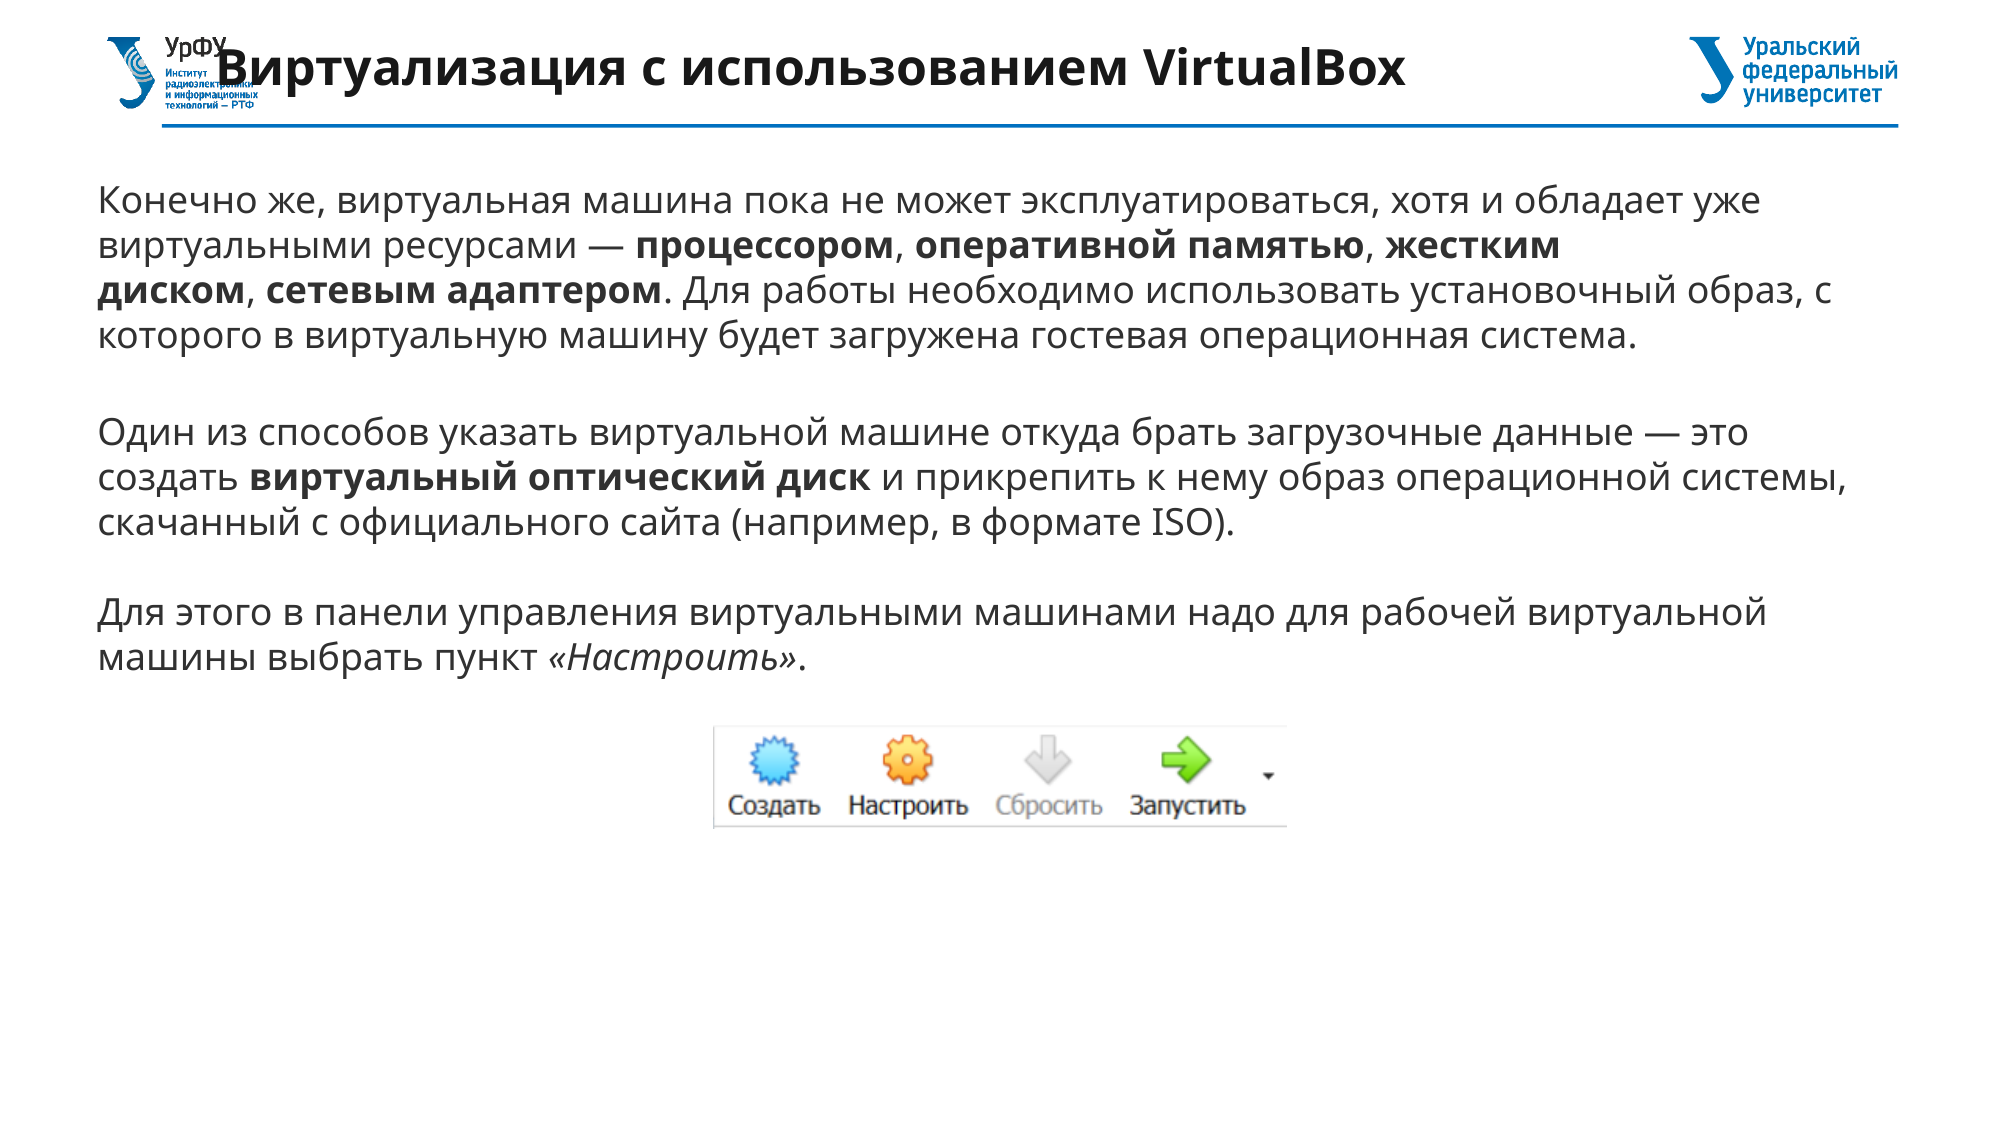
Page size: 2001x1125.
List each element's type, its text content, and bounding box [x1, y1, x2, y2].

text_box Виртуализация с использованием VirtualBox [200, 28, 1421, 103]
text_box Конечно же, виртуальная машина пока не может эксплуатироваться, хотя и обладает уже виртуальными ресурсами — процессором, оперативной памятью, жестким диском, сетевым адаптером. Для работы необходимо использовать установочный образ, с которого в виртуальную машину будет загружена гостевая операционная система. [82, 168, 1880, 363]
text_box [161, 123, 1899, 129]
text_box Один из способов указать виртуальной машине откуда брать загрузочные данные — это создать виртуальный оптический диск и прикрепить к нему образ операционной системы, скачанный с официального сайта (например, в формате ISO). Для этого в панели управления виртуальными машинами надо для рабочей виртуальной машины выбрать пункт «Настроить». [82, 400, 1874, 686]
picture [713, 724, 1287, 829]
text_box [1687, 35, 1899, 109]
picture [107, 37, 258, 109]
